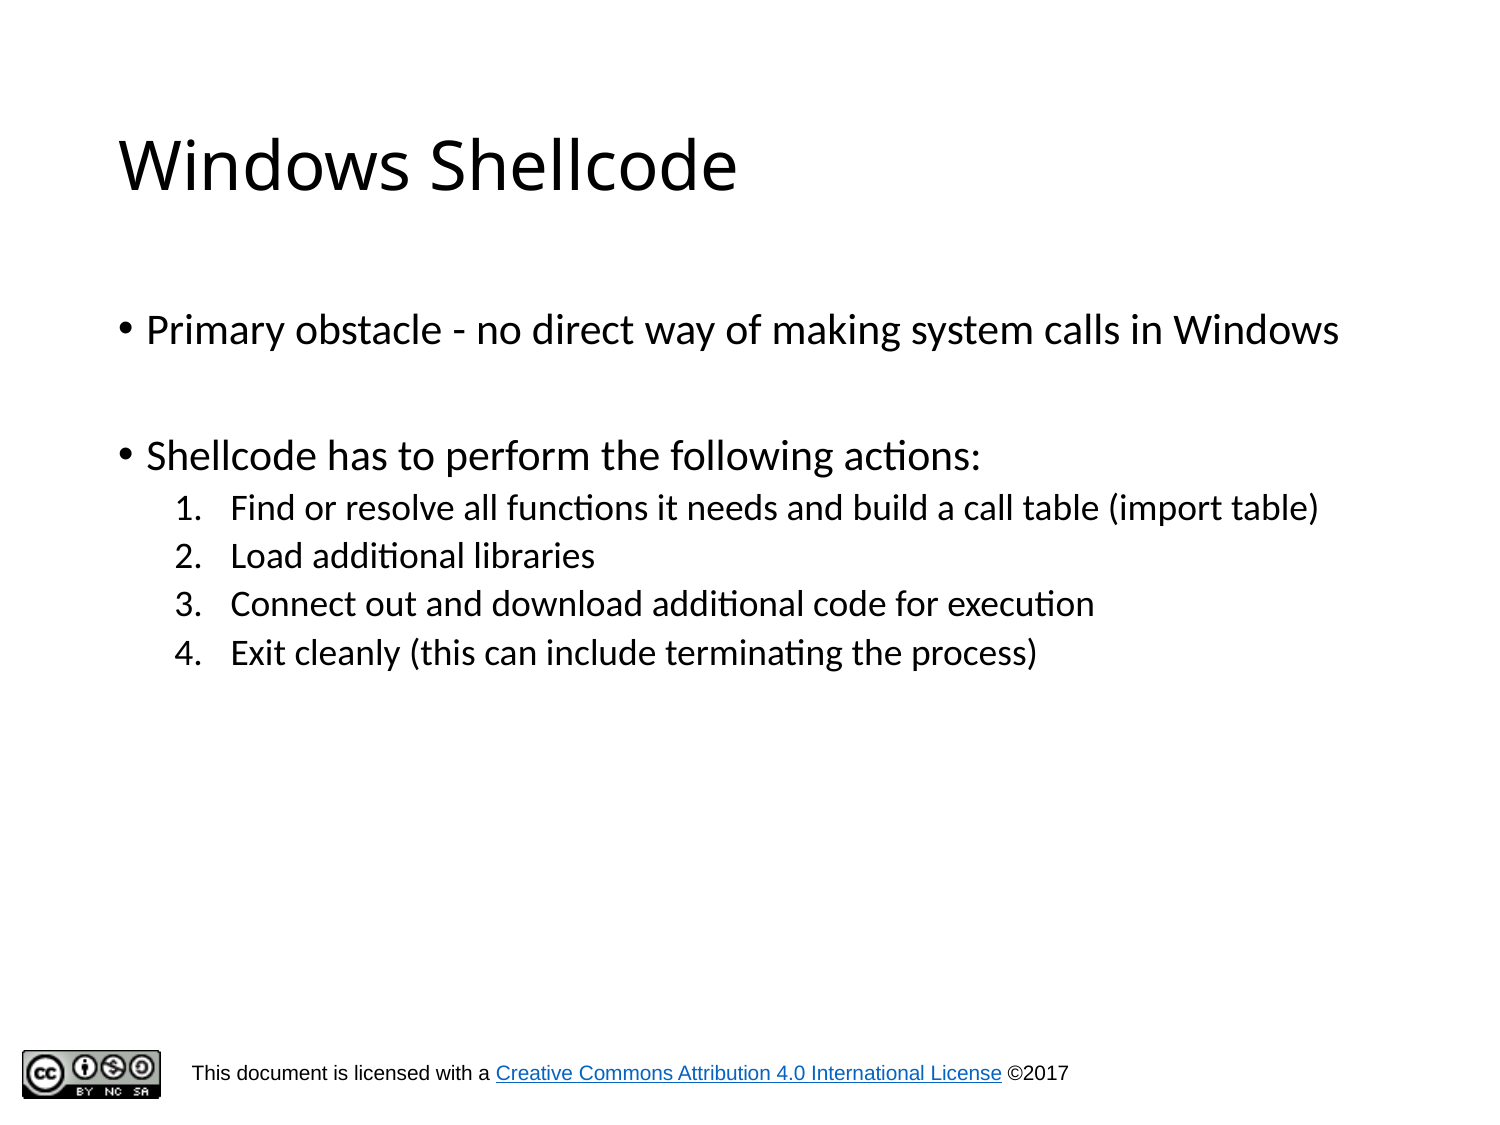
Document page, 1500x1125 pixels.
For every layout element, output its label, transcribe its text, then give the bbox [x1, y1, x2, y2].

list Primary obstacle - no direct way of making system calls in Windows Shellcode has to perform the following actions: Find or resolve all functions it needs and build a call table (import table) Load additional libraries Connect out and download additional code for execution Exit cleanly (this can include terminating the process) [102, 299, 1398, 1014]
picture [22, 1050, 161, 1099]
title Windows Shellcode [102, 59, 1398, 278]
